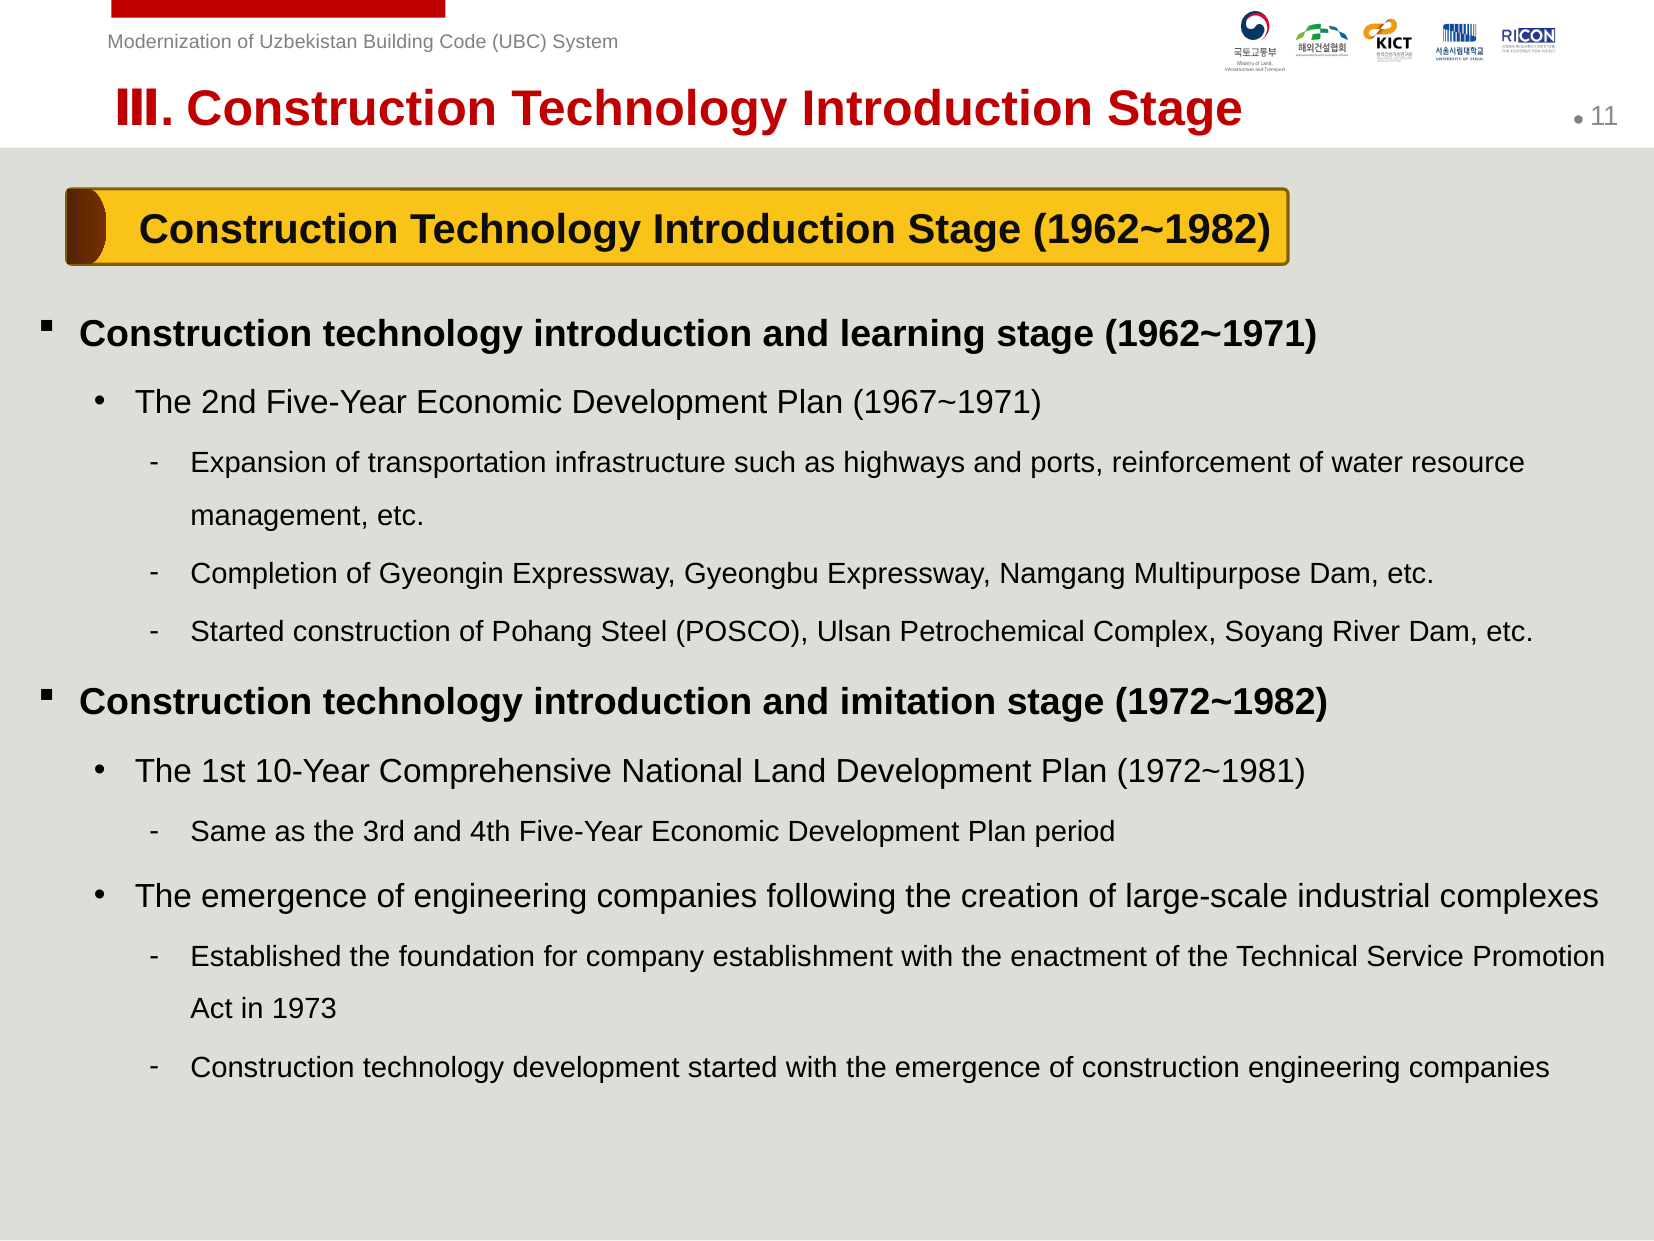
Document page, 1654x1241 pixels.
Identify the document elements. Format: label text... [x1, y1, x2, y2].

list Construction technology introduction and learning stage (1962~1971) The 2nd Five-Year Economic Development Plan (1967~1971) Expansion of transportation infrastructure such as highways and ports, reinforcement of water resource management, etc. Completion of Gyeongin Expressway, Gyeongbu Expressway, Namgang Multipurpose Dam, etc. Started construction of Pohang Steel (POSCO), Ulsan Petrochemical Complex, Soyang River Dam, etc. Construction technology introduction and imitation stage (1972~1982) The 1st 10-Year Comprehensive National Land Development Plan (1972~1981) Same as the 3rd and 4th Five-Year Economic Development Plan period The emergence of engineering companies following the creation of large-scale industrial complexes Established the foundation for company establishment with the enactment of the Technical Service Promotion Act in 1973 Construction technology development started with the emergence of construction engineering companies [20, 277, 1631, 1208]
picture [1361, 15, 1417, 66]
list Ⅲ. Construction Technology Introduction Stage [92, 73, 1345, 137]
picture [1294, 20, 1350, 61]
picture [1222, 5, 1288, 75]
picture [1422, 10, 1591, 70]
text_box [66, 188, 1289, 265]
